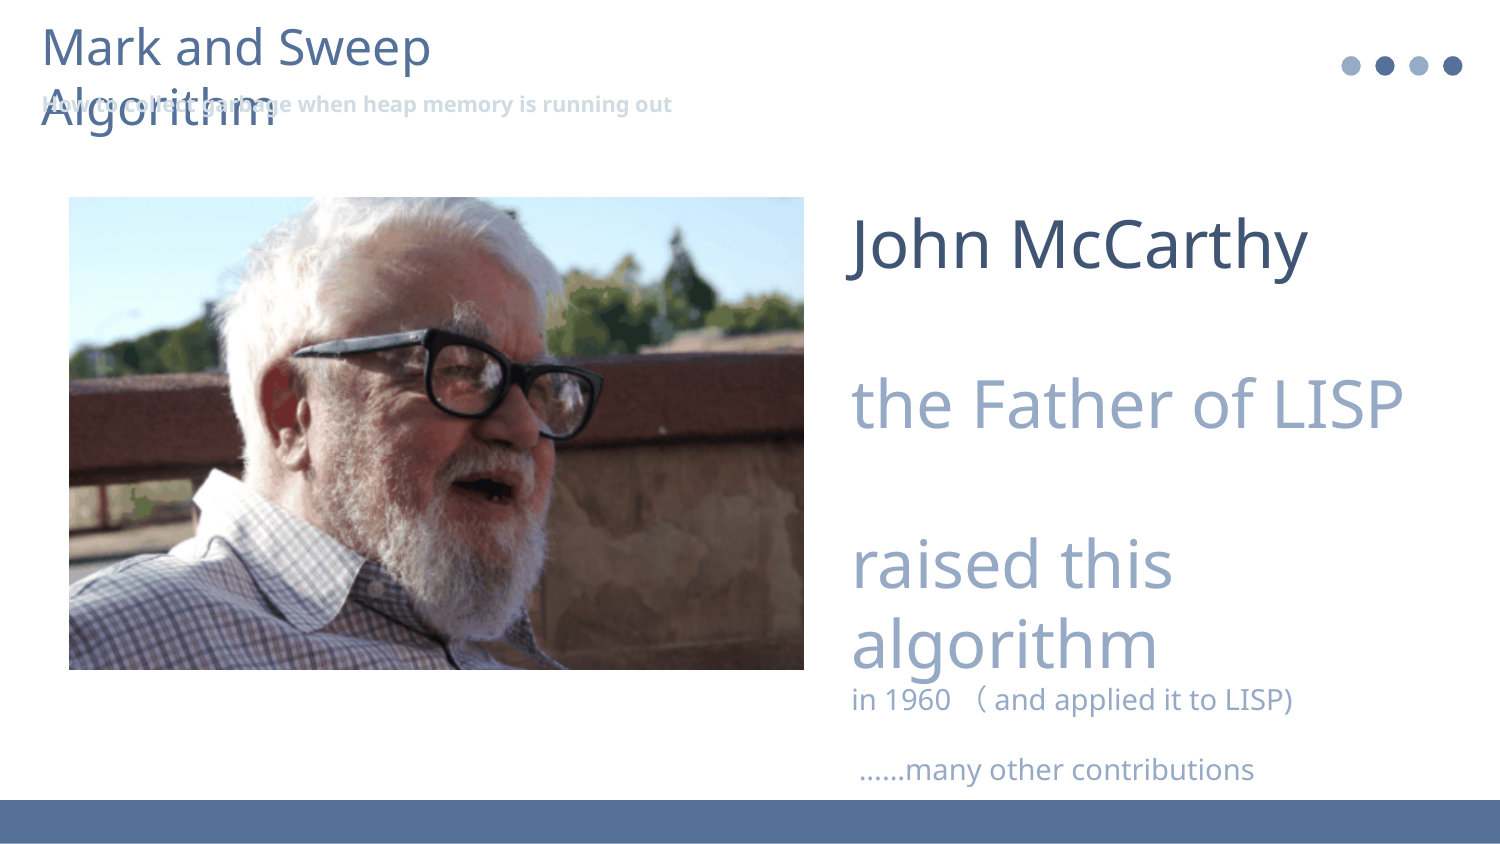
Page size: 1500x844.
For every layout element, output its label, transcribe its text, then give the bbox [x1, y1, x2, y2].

text_box [1374, 55, 1396, 77]
text_box [1340, 55, 1362, 77]
text_box Mark and Sweep Algorithm [26, 7, 686, 83]
text_box Mark and Sweep Algorithm [26, 125, 686, 143]
text_box [1442, 55, 1464, 77]
text_box [0, 799, 836, 844]
text_box [1408, 55, 1430, 77]
text_box John McCarthy the Father of LISP raised this algorithm in 1960（and applied it to LISP) ......many other contributions [836, 194, 1493, 844]
picture [68, 194, 804, 671]
text_box How to collect garbage when heap memory is running out [26, 83, 1092, 125]
text_box [1493, 799, 1500, 844]
